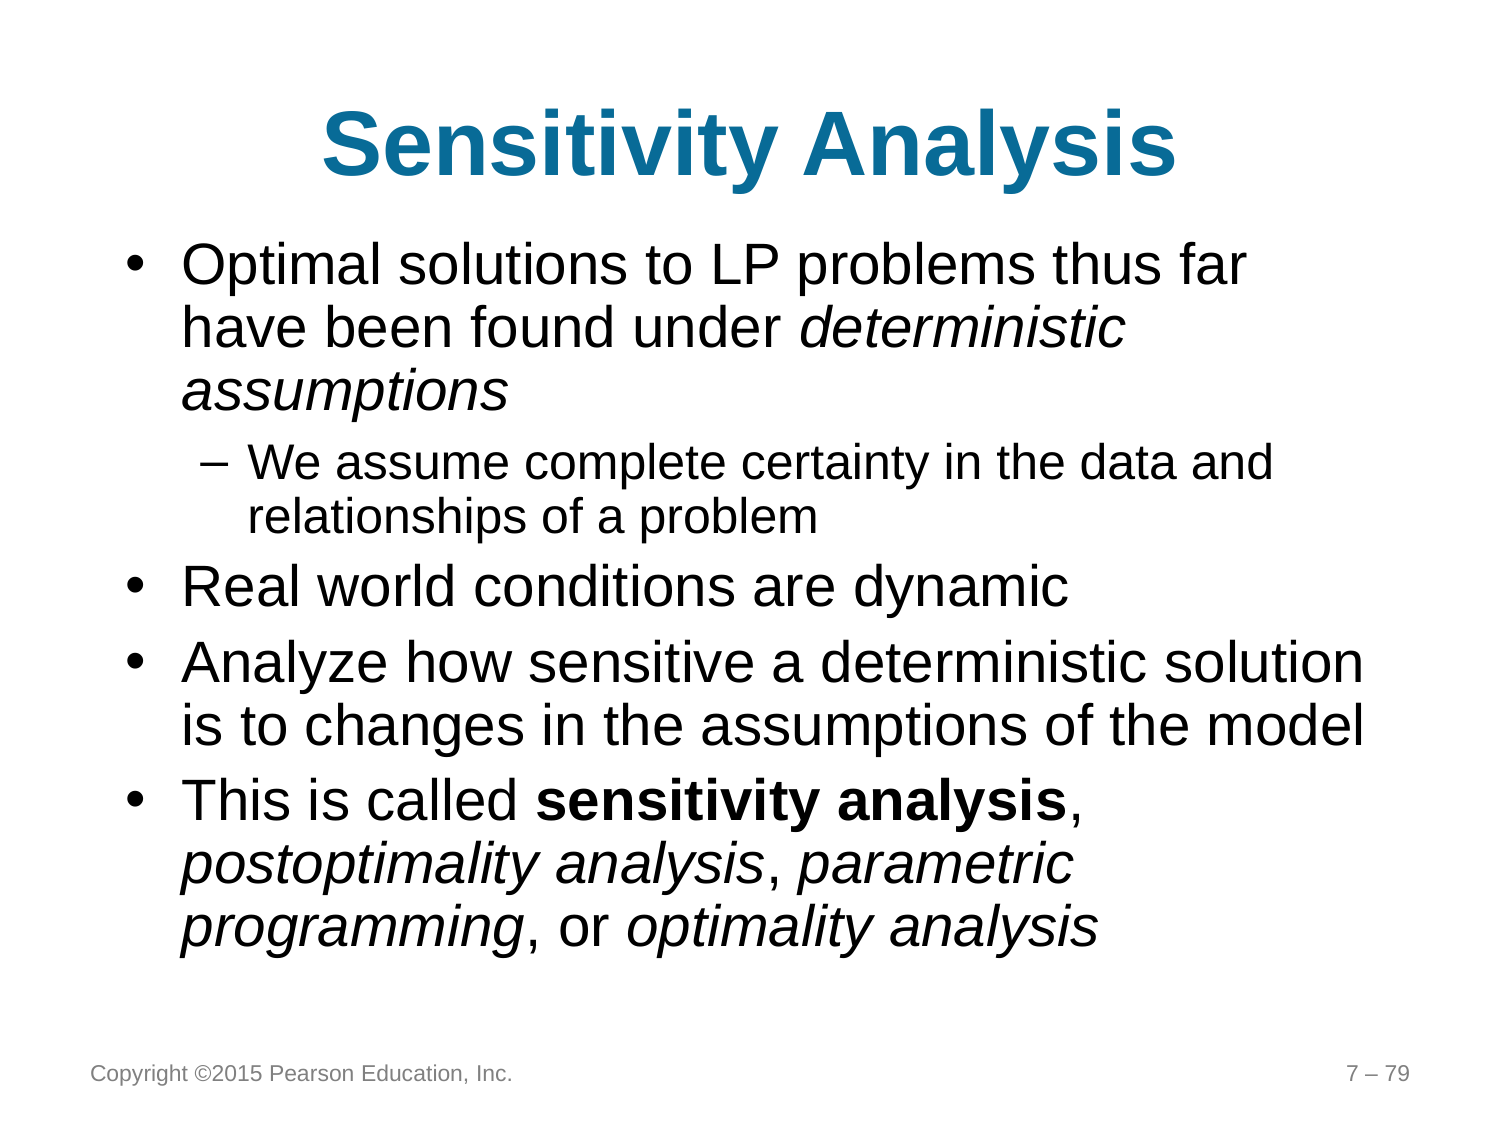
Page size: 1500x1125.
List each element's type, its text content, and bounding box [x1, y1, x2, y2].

title Sensitivity Analysis [74, 44, 1426, 233]
slide_number 7 – 79 [1074, 1042, 1425, 1103]
list Optimal solutions to LP problems thus far have been found under deterministic assumptions We assume complete certainty in the data and relationships of a problem Real world conditions are dynamic Analyze how sensitive a deterministic solution is to changes in the assumptions of the model This is called sensitivity analysis, postoptimality analysis, parametric programming, or optimality analysis [110, 226, 1394, 1048]
slide_number Copyright ©2015 Pearson Education, Inc. [75, 1042, 538, 1103]
